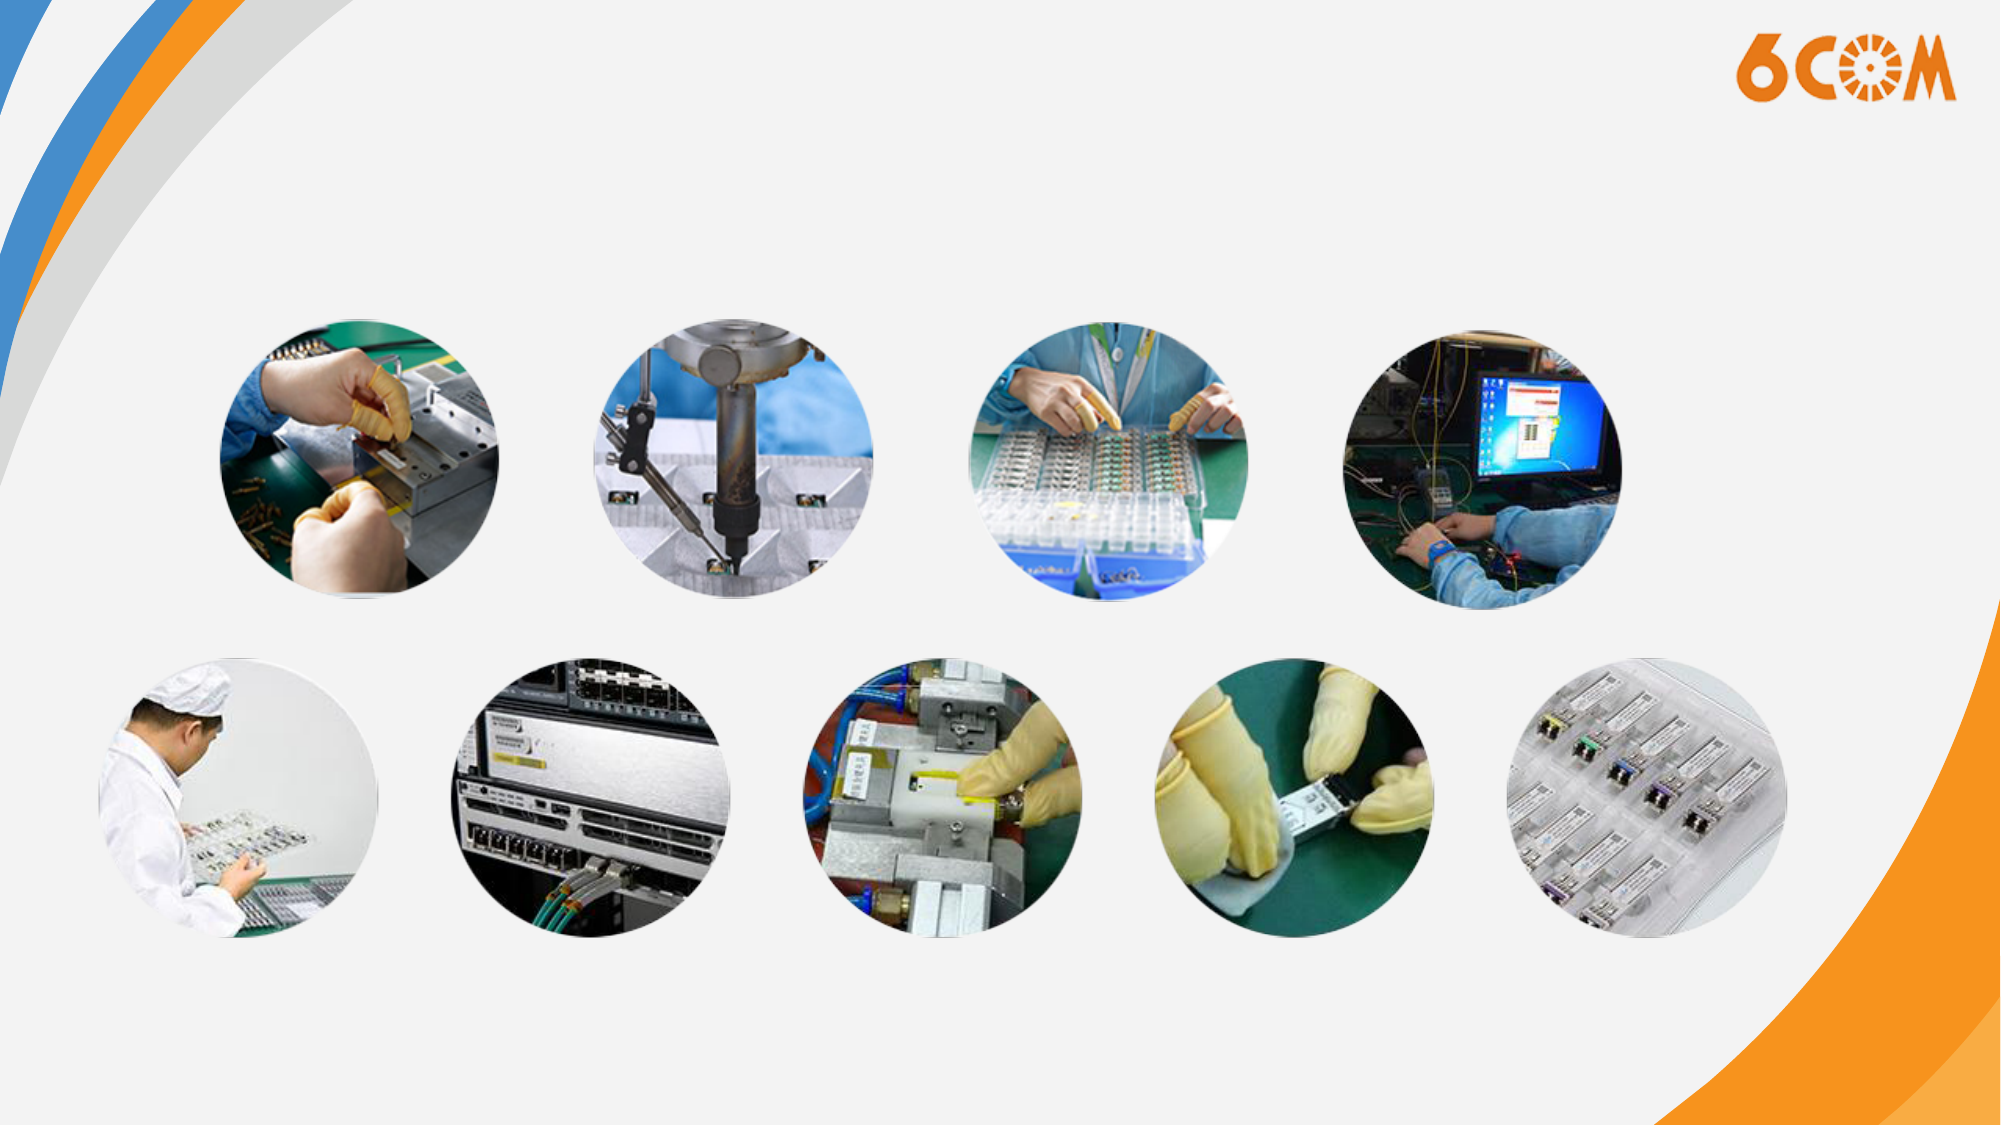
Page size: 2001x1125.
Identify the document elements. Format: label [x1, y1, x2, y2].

picture [420, 626, 749, 955]
picture [189, 287, 518, 616]
picture [68, 626, 397, 955]
picture [563, 287, 892, 616]
picture [772, 626, 1101, 955]
picture [938, 290, 1267, 619]
picture [1670, 0, 2001, 199]
picture [1124, 298, 1806, 955]
